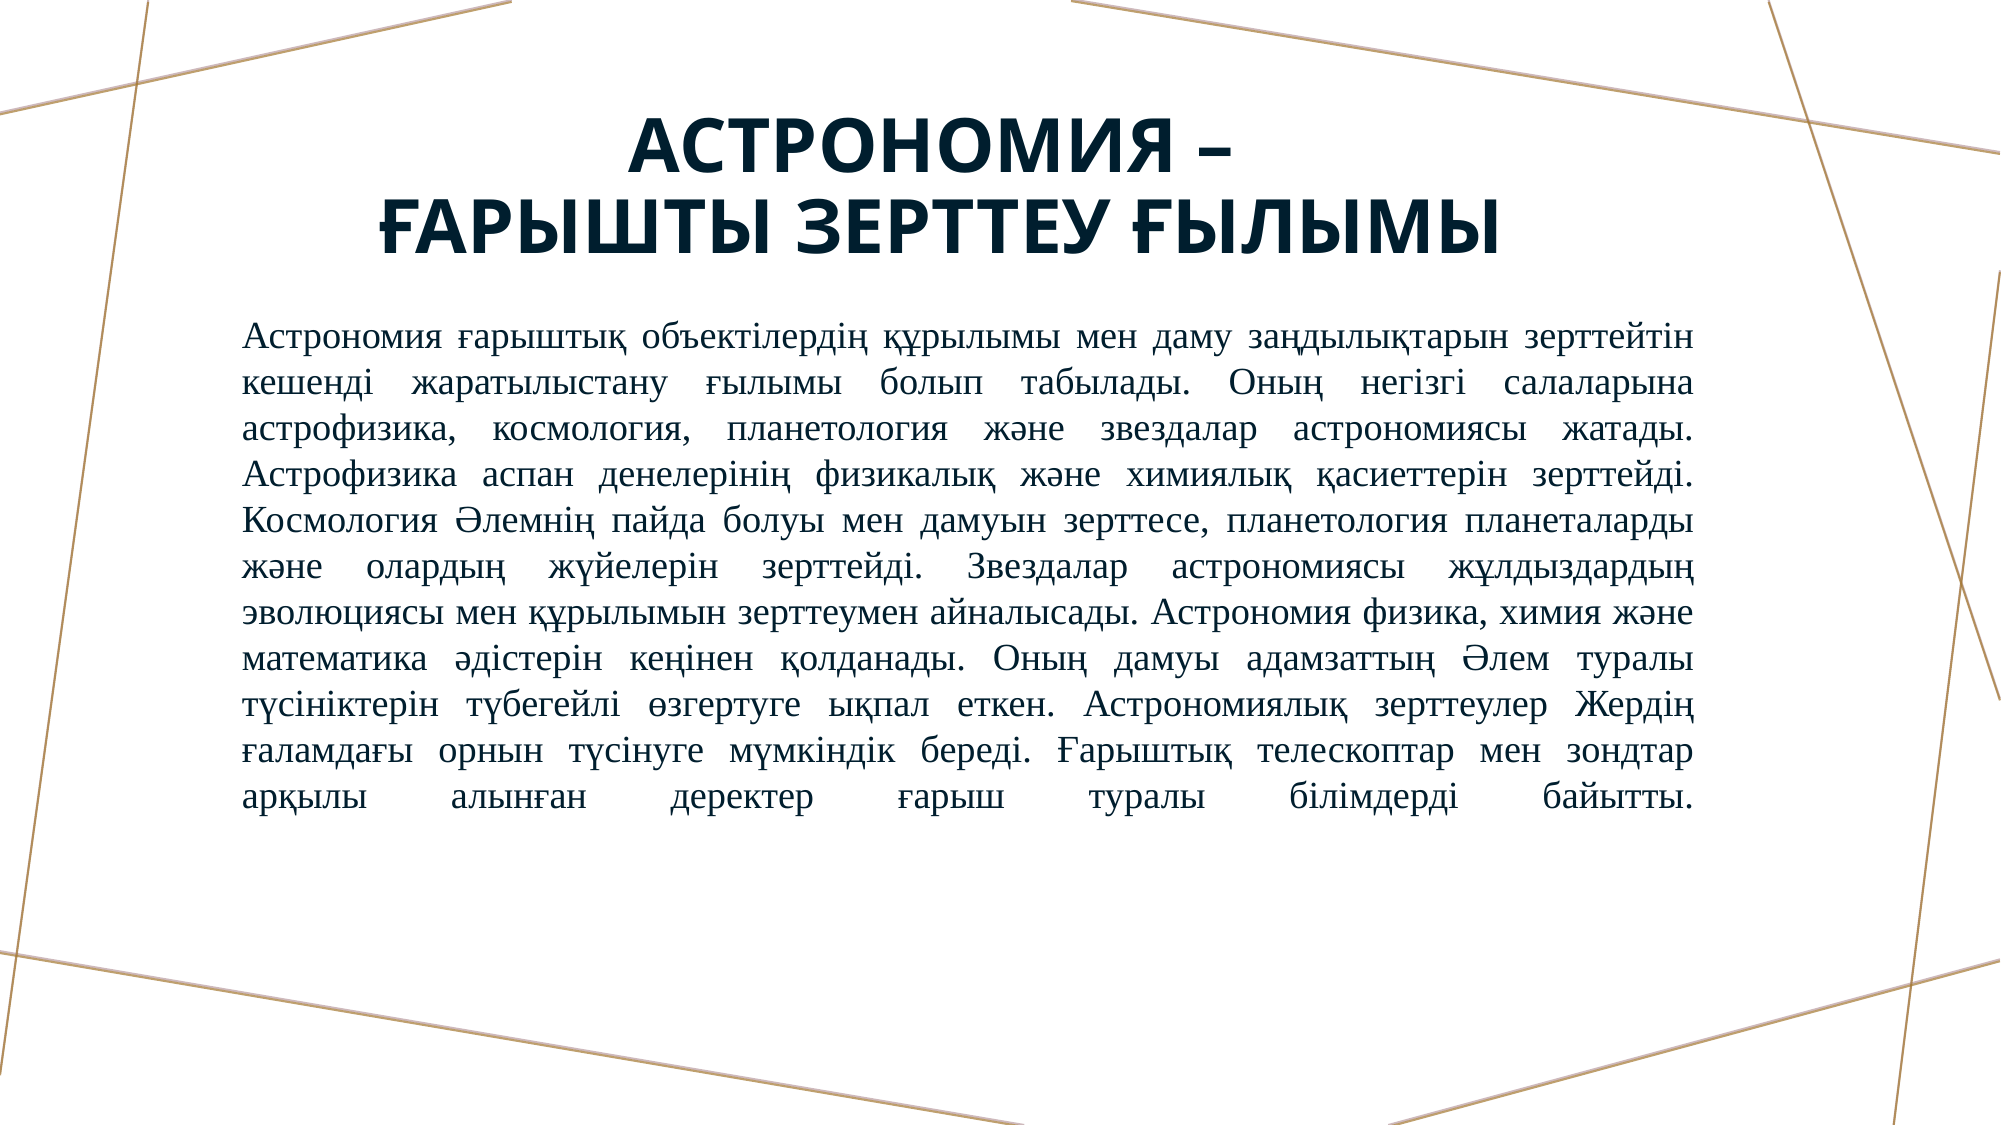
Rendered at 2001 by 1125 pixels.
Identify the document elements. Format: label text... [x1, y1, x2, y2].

title Астрономия – ғарышты зерттеу ғылымы [128, 76, 1754, 278]
list Астрономия ғарыштық объектілердің құрылымы мен даму заңдылықтарын зерттейтін кешенді жаратылыстану ғылымы болып табылады. Оның негізгі салаларына астрофизика, космология, планетология және звездалар астрономиясы жатады. Астрофизика аспан денелерінің физикалық және химиялық қасиеттерін зерттейді. Космология Әлемнің пайда болуы мен дамуын зерттесе, планетология планеталарды және олардың жүйелерін зерттейді. Звездалар астрономиясы жұлдыздардың эволюциясы мен құрылымын зерттеумен айналысады. Астрономия физика, химия және математика әдістерін кеңінен қолданады. Оның дамуы адамзаттың Әлем туралы түсініктерін түбегейлі өзгертуге ықпал еткен. Астрономиялық зерттеулер Жердің ғаламдағы орнын түсінуге мүмкіндік береді. Ғарыштық телескоптар мен зондтар арқылы алынған деректер ғарыш туралы білімдерді байытты. [226, 302, 1711, 908]
